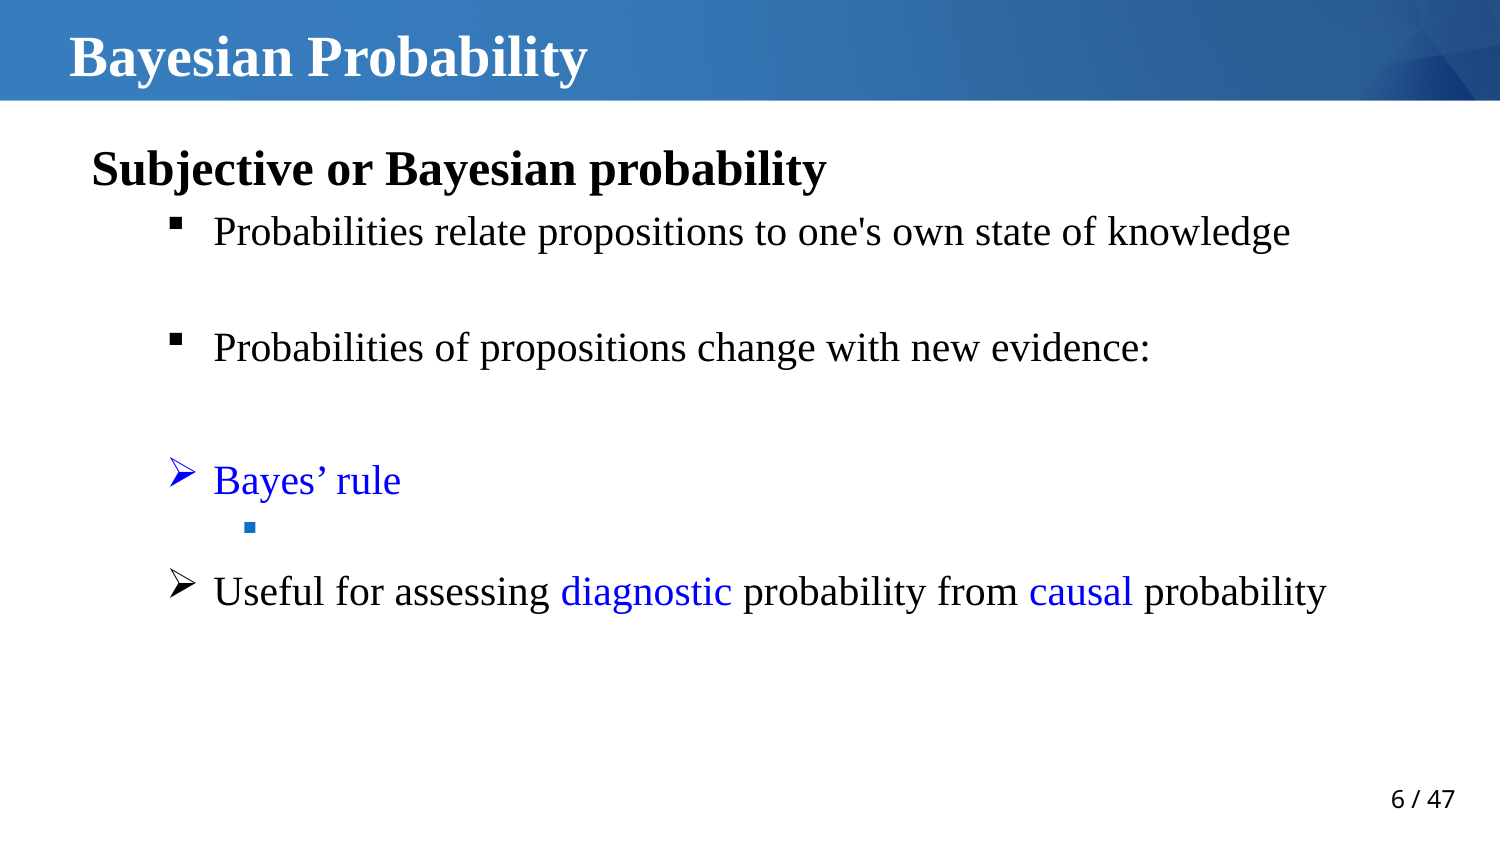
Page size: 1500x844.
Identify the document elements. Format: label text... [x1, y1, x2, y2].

picture [0, 0, 1500, 103]
title Bayesian Probability [55, 10, 1483, 95]
